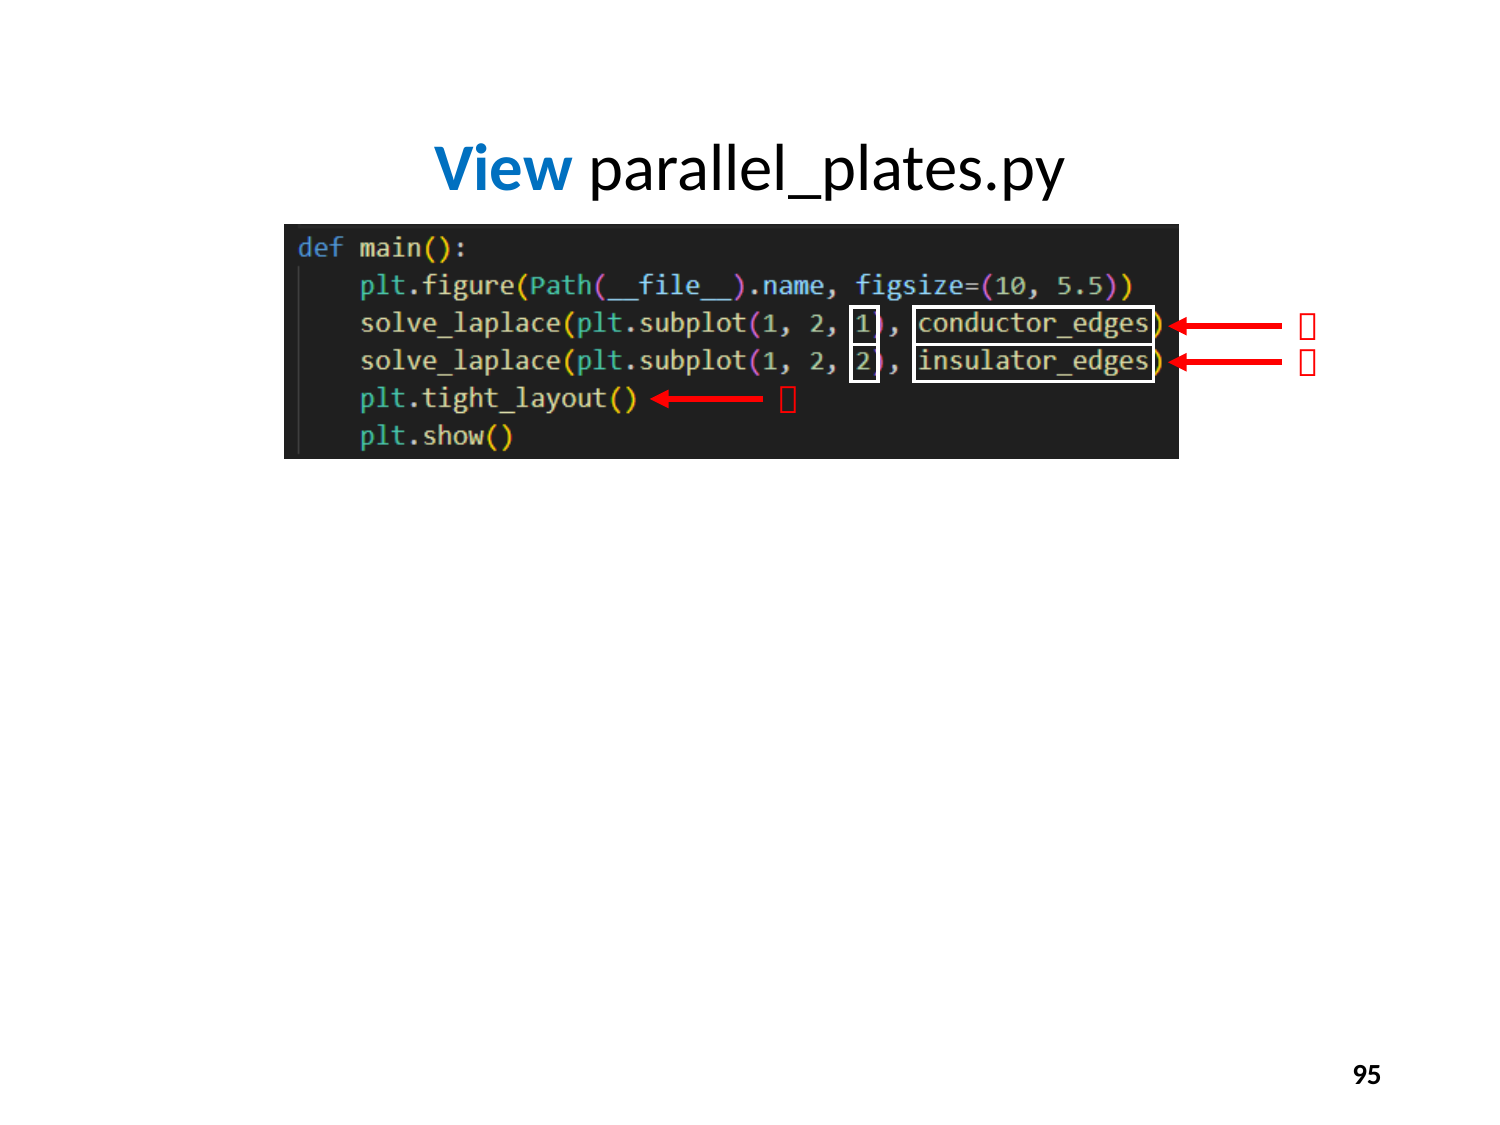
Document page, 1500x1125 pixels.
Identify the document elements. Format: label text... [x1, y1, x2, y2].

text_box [1167, 295, 1345, 331]
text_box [649, 368, 825, 430]
slide_number 95 [1059, 1042, 1397, 1103]
picture [284, 224, 1179, 459]
title View parallel_plates.py [103, 59, 1397, 278]
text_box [1167, 331, 1345, 393]
